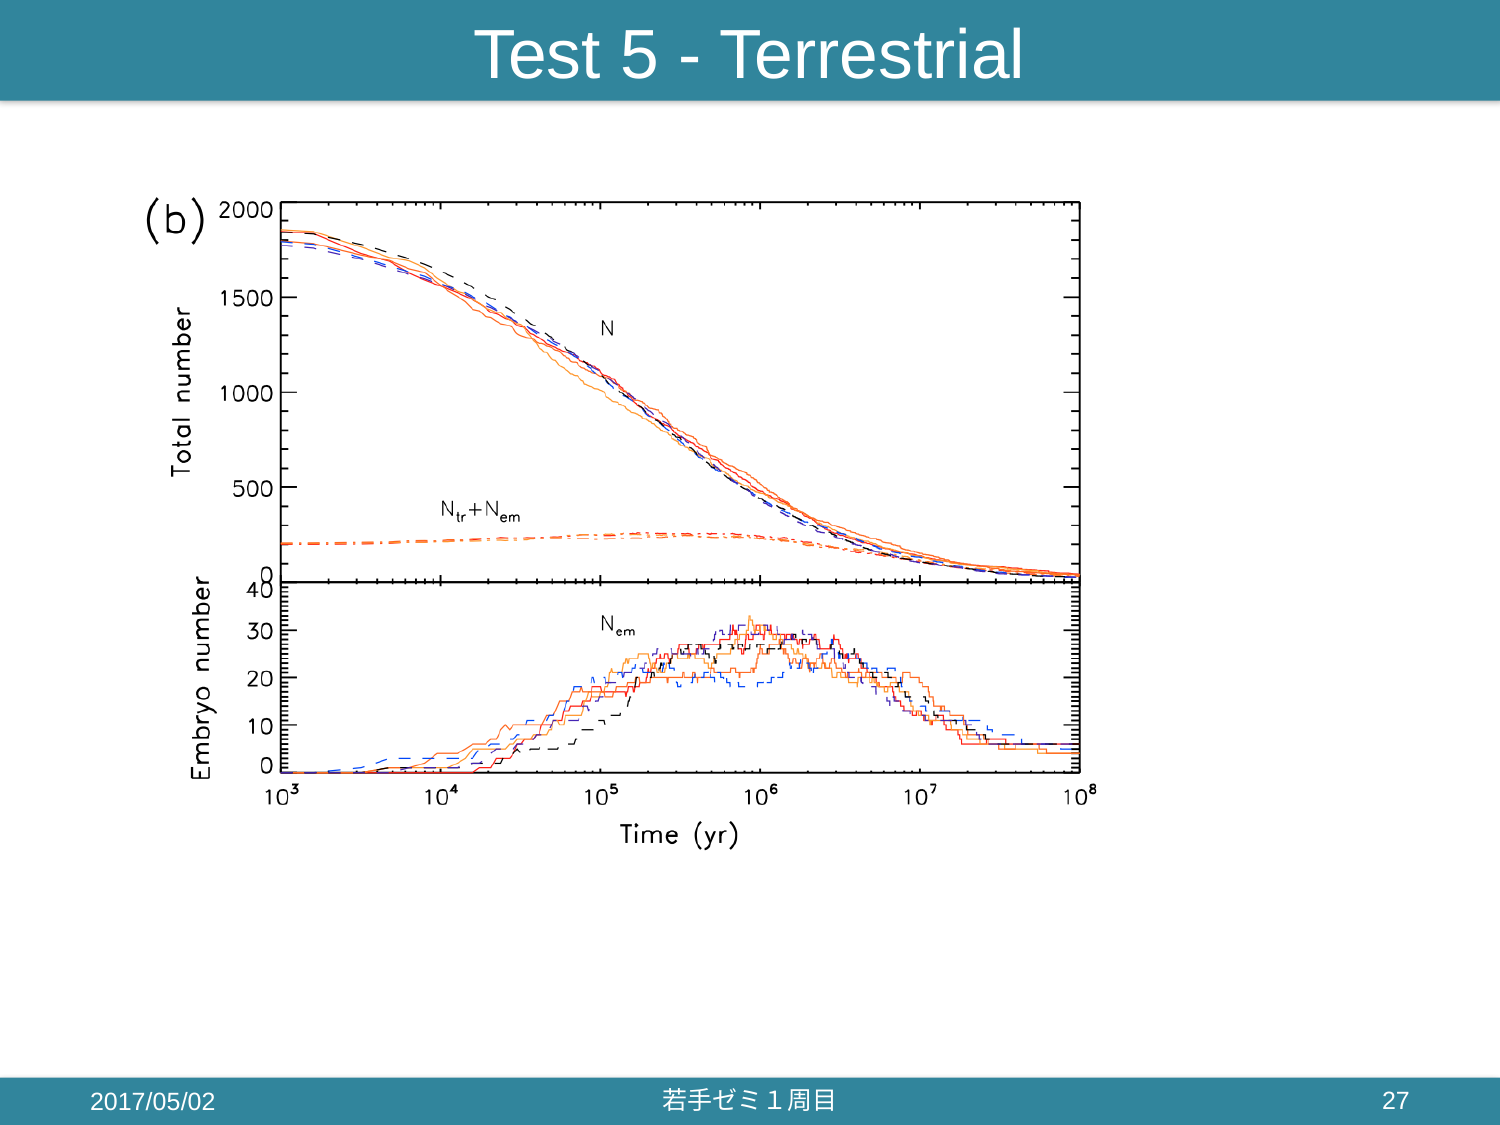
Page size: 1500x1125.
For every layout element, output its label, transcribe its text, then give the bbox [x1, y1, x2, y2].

picture [129, 179, 1122, 859]
footer 若手ゼミ１周目 [512, 1077, 988, 1122]
slide_number 27 [1074, 1077, 1425, 1122]
title Test 5 - Terrestrial [0, 1, 1500, 101]
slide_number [75, 1077, 425, 1123]
